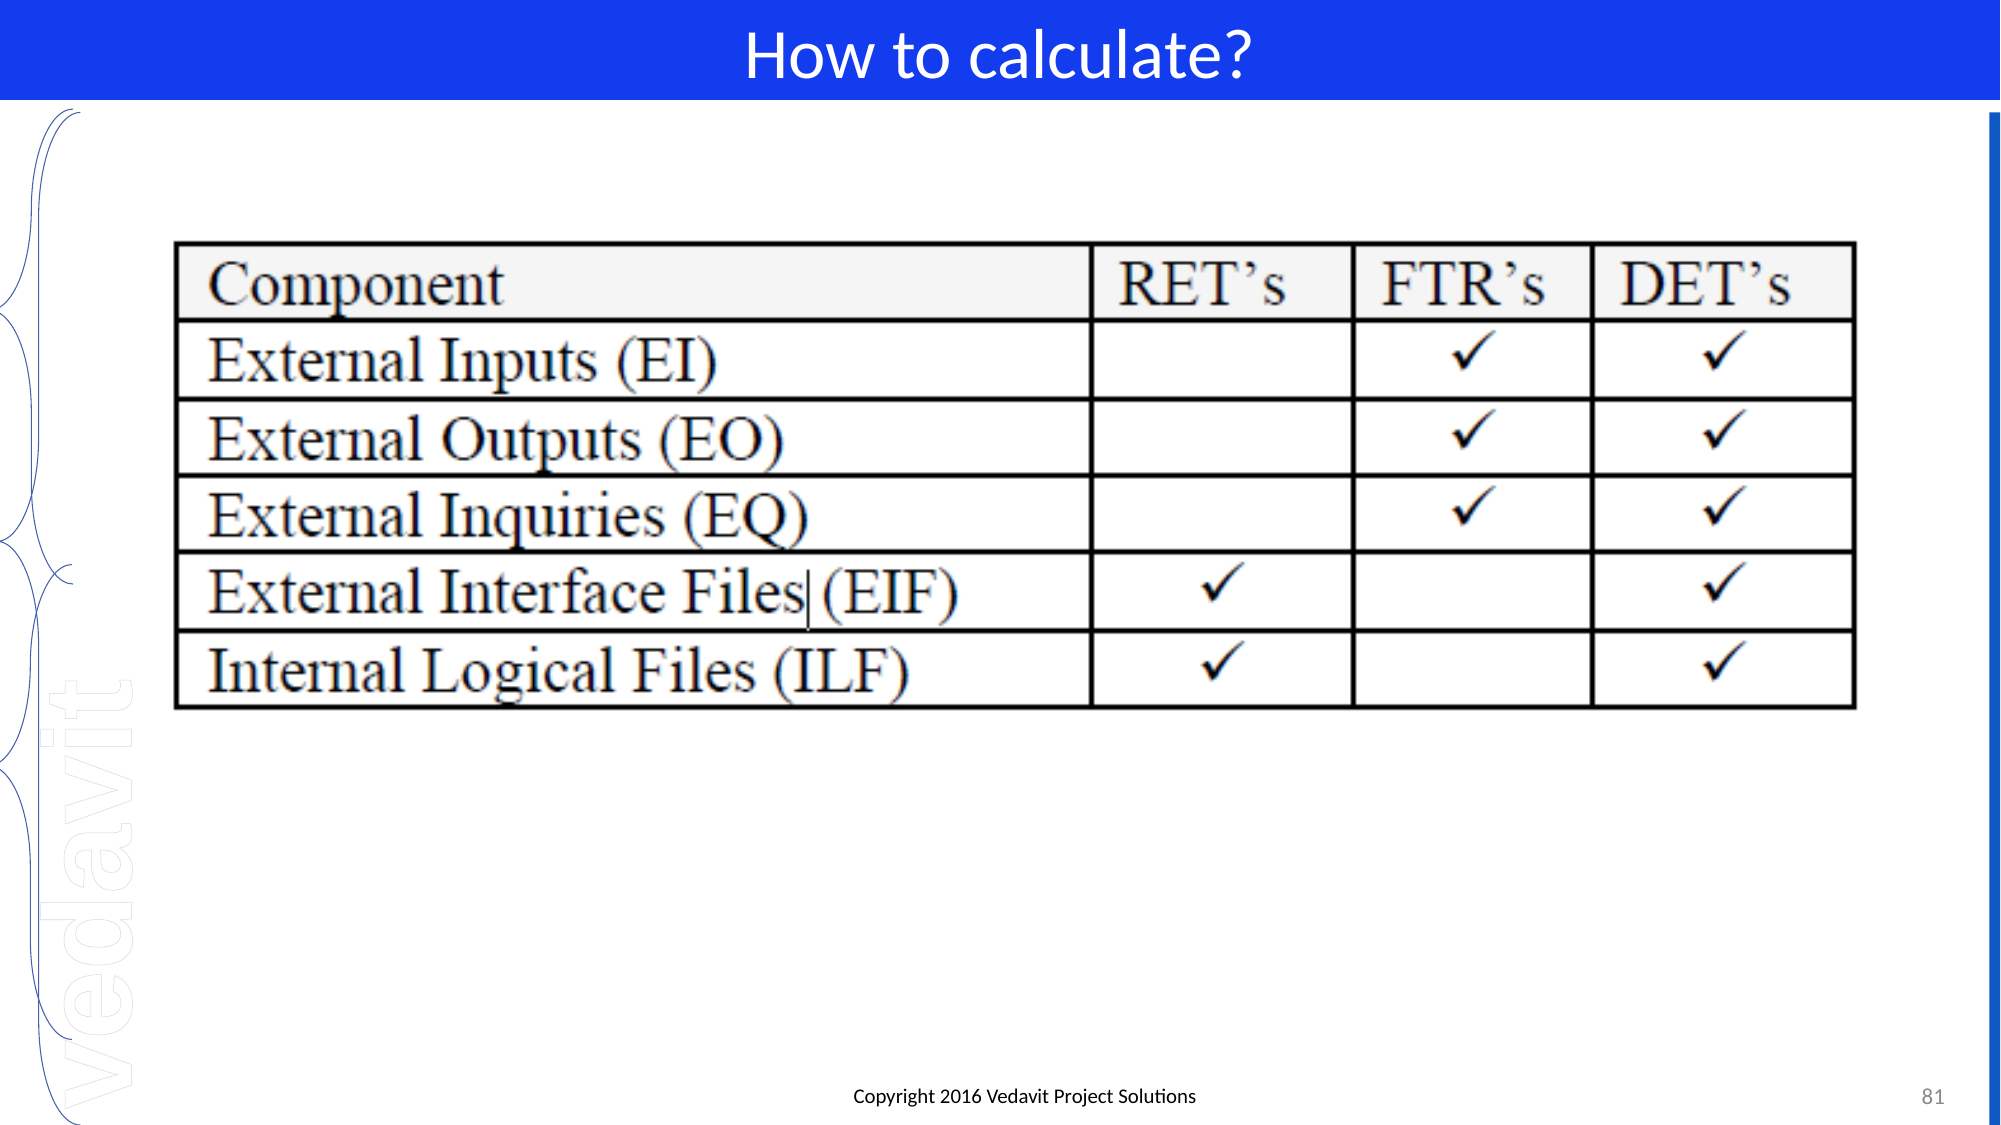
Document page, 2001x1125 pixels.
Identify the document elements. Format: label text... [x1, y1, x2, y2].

title How to calculate? [0, 0, 2000, 100]
slide_number 81 [1866, 1065, 2000, 1125]
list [167, 237, 1860, 713]
